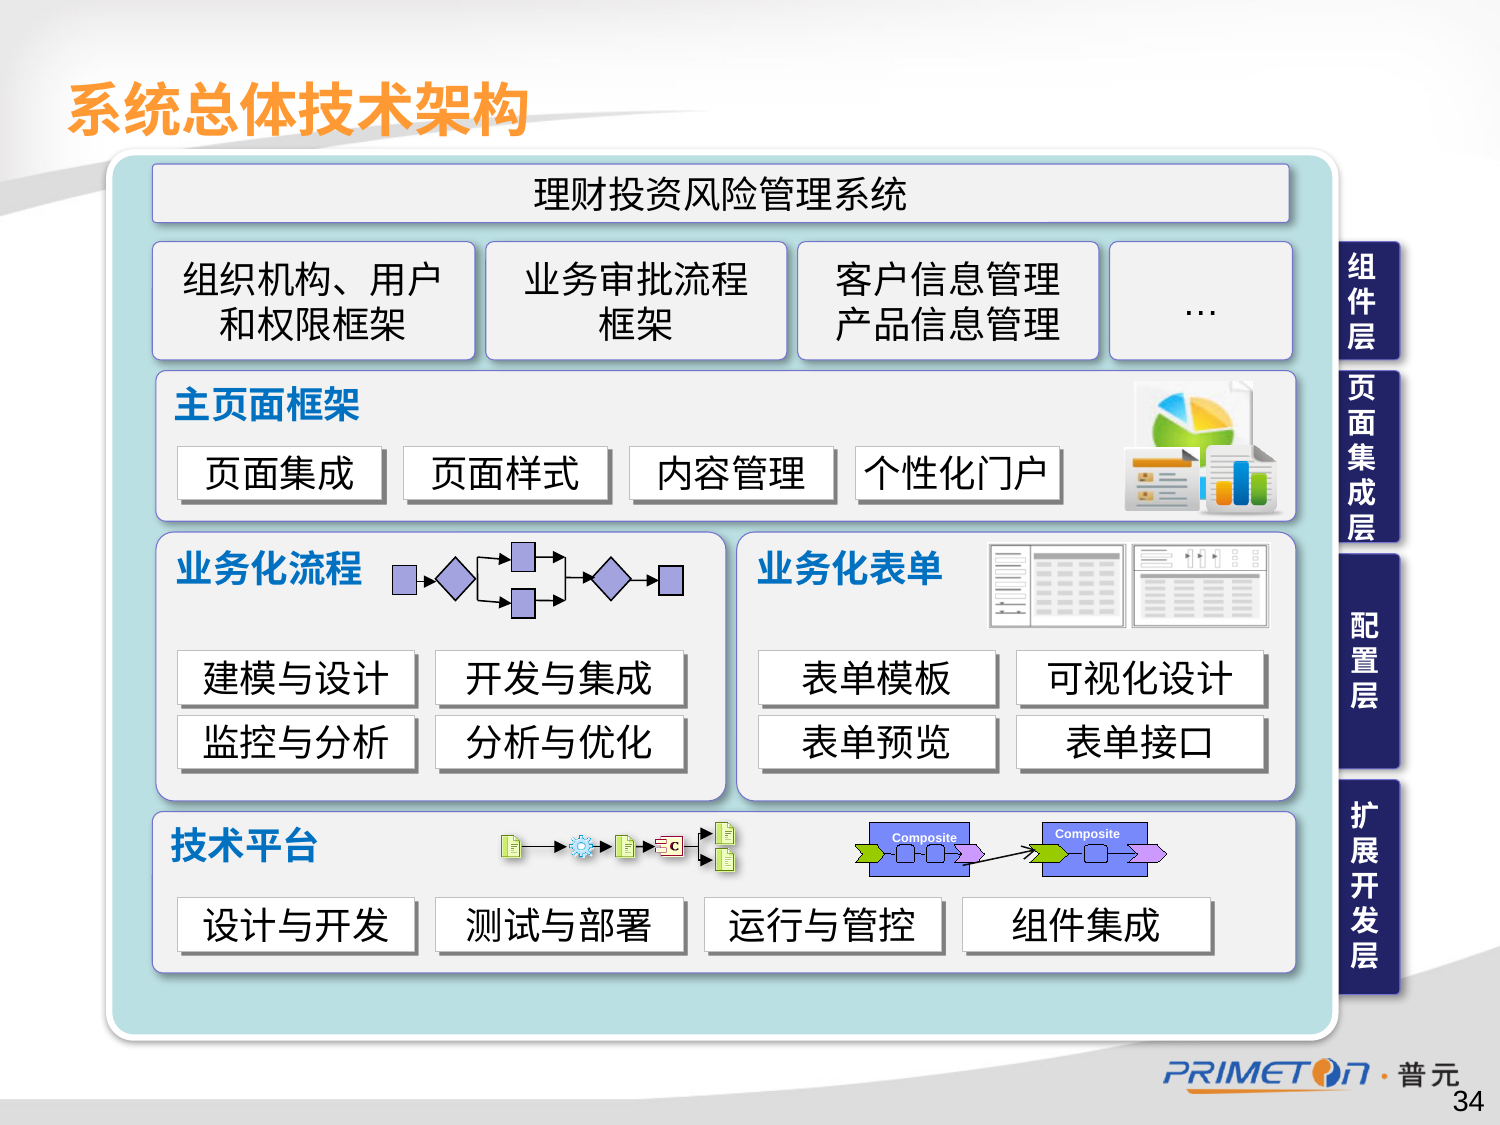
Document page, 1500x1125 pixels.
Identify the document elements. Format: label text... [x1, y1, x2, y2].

picture [0, 0, 1500, 1125]
slide_number 34 [1149, 1074, 1500, 1118]
text_box 系统总体技术架构 [49, 62, 1463, 155]
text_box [109, 152, 1401, 1038]
